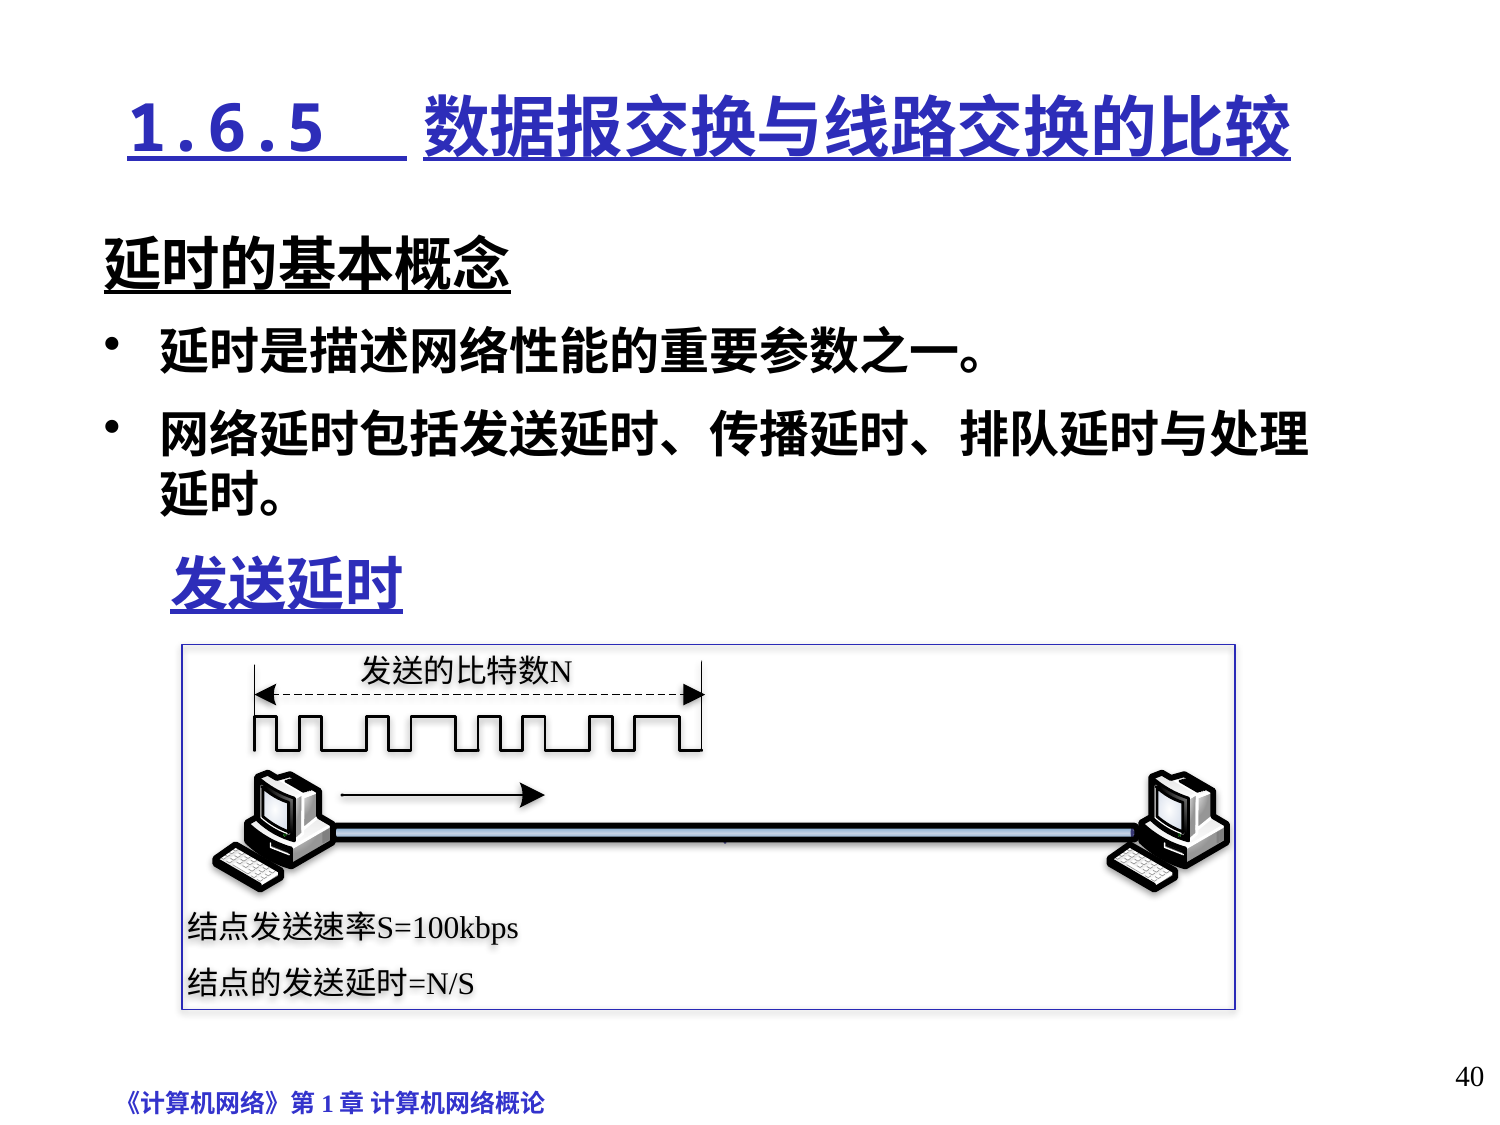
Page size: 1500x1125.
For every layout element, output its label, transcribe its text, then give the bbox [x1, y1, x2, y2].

title 1.6.5 数据报交换与线路交换的比较 [111, 30, 1388, 219]
picture [182, 644, 1235, 1009]
list 延时的基本概念 延时是描述网络性能的重要参数之一。 网络延时包括发送延时、传播延时、排队延时与处理延时。 发送延时 [88, 219, 1364, 965]
slide_number 40 [1187, 1049, 1500, 1125]
footer 《计算机网络》第1章 计算机网络概论 [100, 1049, 976, 1125]
